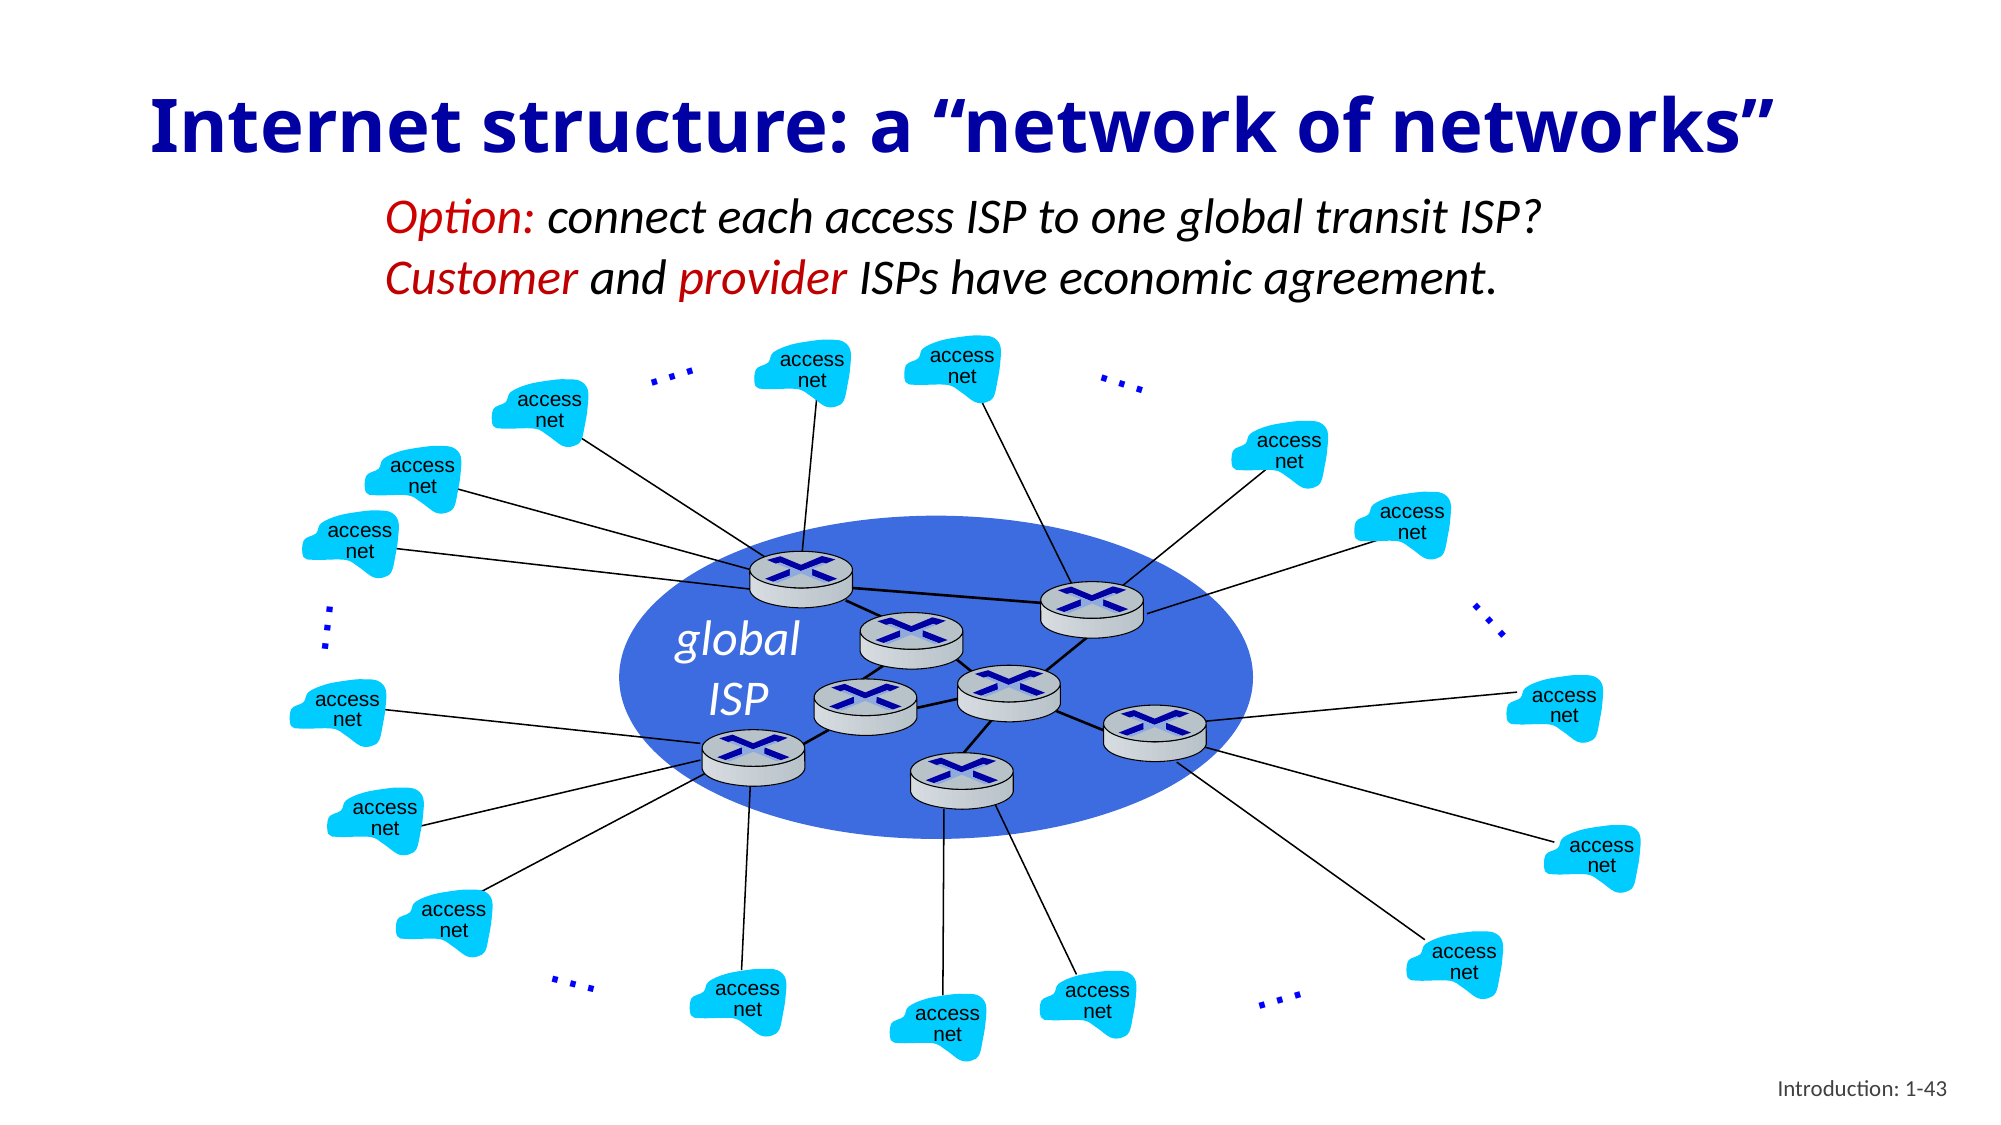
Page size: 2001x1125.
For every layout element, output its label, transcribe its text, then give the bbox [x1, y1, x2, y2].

title Internet structure: a “network of networks” [135, 55, 1861, 202]
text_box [265, 314, 1650, 1063]
text_box Option: connect each access ISP to one global transit ISP? Customer and provider ISPs have economic agreement. [370, 185, 1716, 296]
slide_number Introduction: 1- [1512, 1056, 1963, 1117]
